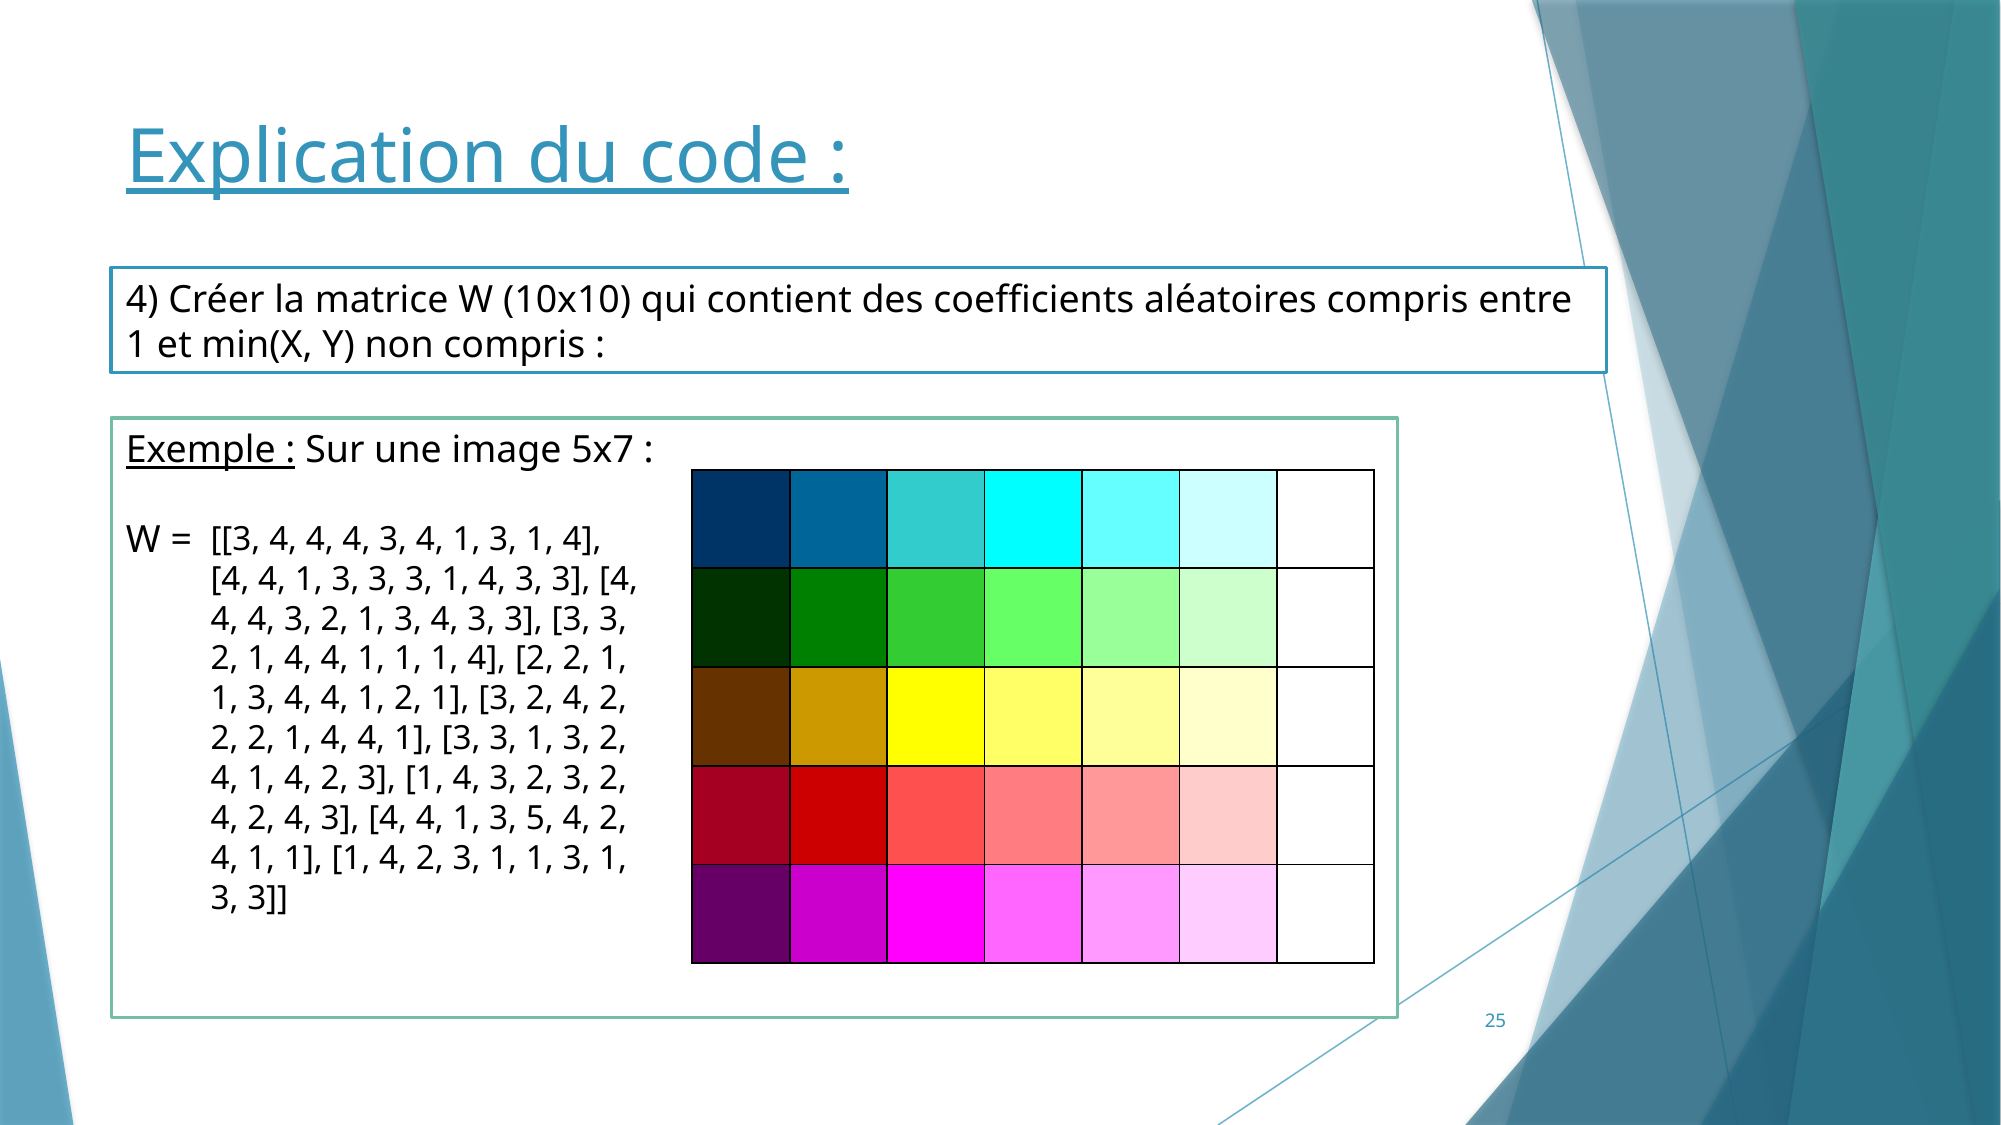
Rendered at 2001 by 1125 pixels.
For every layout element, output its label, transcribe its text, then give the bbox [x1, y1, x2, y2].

table_cell [693, 767, 789, 864]
title Explication du code : [111, 99, 890, 221]
table_cell [791, 668, 886, 765]
table_cell [985, 569, 1081, 666]
table_cell [1278, 668, 1373, 765]
text_box Exemple : Sur une image 5x7 : W = [110, 416, 1399, 1019]
table_cell [693, 668, 789, 765]
table_cell [1083, 767, 1179, 864]
table_cell [1180, 668, 1276, 765]
table_cell [888, 569, 984, 666]
table_header [1278, 471, 1373, 567]
table_cell [888, 767, 984, 864]
table_cell [888, 865, 984, 962]
table_cell [985, 865, 1081, 962]
table_cell [888, 668, 984, 765]
table_cell [1180, 865, 1276, 962]
table_cell [1278, 767, 1373, 864]
table_cell [1083, 865, 1179, 962]
table_cell [1180, 767, 1276, 864]
table_cell [693, 569, 789, 666]
table_cell [1083, 668, 1179, 765]
table_cell [1180, 569, 1276, 666]
slide_number 25 [1409, 991, 1522, 1051]
table_cell [791, 569, 886, 666]
table_header [791, 471, 886, 567]
table_cell [985, 668, 1081, 765]
table_header [1180, 471, 1276, 567]
table_header [693, 471, 789, 567]
table_header [985, 471, 1081, 567]
table_cell [1278, 865, 1373, 962]
table_header [888, 471, 984, 567]
table_cell [1083, 569, 1179, 666]
table_cell [693, 865, 789, 962]
text_box [[3, 4, 4, 4, 3, 4, 1, 3, 1, 4], [4, 4, 1, 3, 3, 3, 1, 4, 3, 3], [4, 4, 4, 3, 2, 1, 3, 4, 3, 3], [3, 3, 2, 1, 4, 4, 1, 1, 1, 4], [2, 2, 1, 1, 3, 4, 4, 1, 2, 1], [3, 2, 4, 2, 2, 2, 1, 4, 4, 1], [3, 3, 1, 3, 2, 4, 1, 4, 2, 3], [1, 4, 3, 2, 3, 2, 4, 2, 4, 3], [4, 4, 1, 3, 5, 4, 2, 4, 1, 1], [1, 4, 2, 3, 1, 1, 3, 1, 3, 3]] [210, 516, 650, 917]
text_box 4) Créer la matrice W (10x10) qui contient des coefficients aléatoires compris entre 1 et min(X, Y) non compris : [109, 266, 1608, 374]
table_cell [985, 767, 1081, 864]
table_cell [791, 767, 886, 864]
table_cell [791, 865, 886, 962]
table_cell [1278, 569, 1373, 666]
